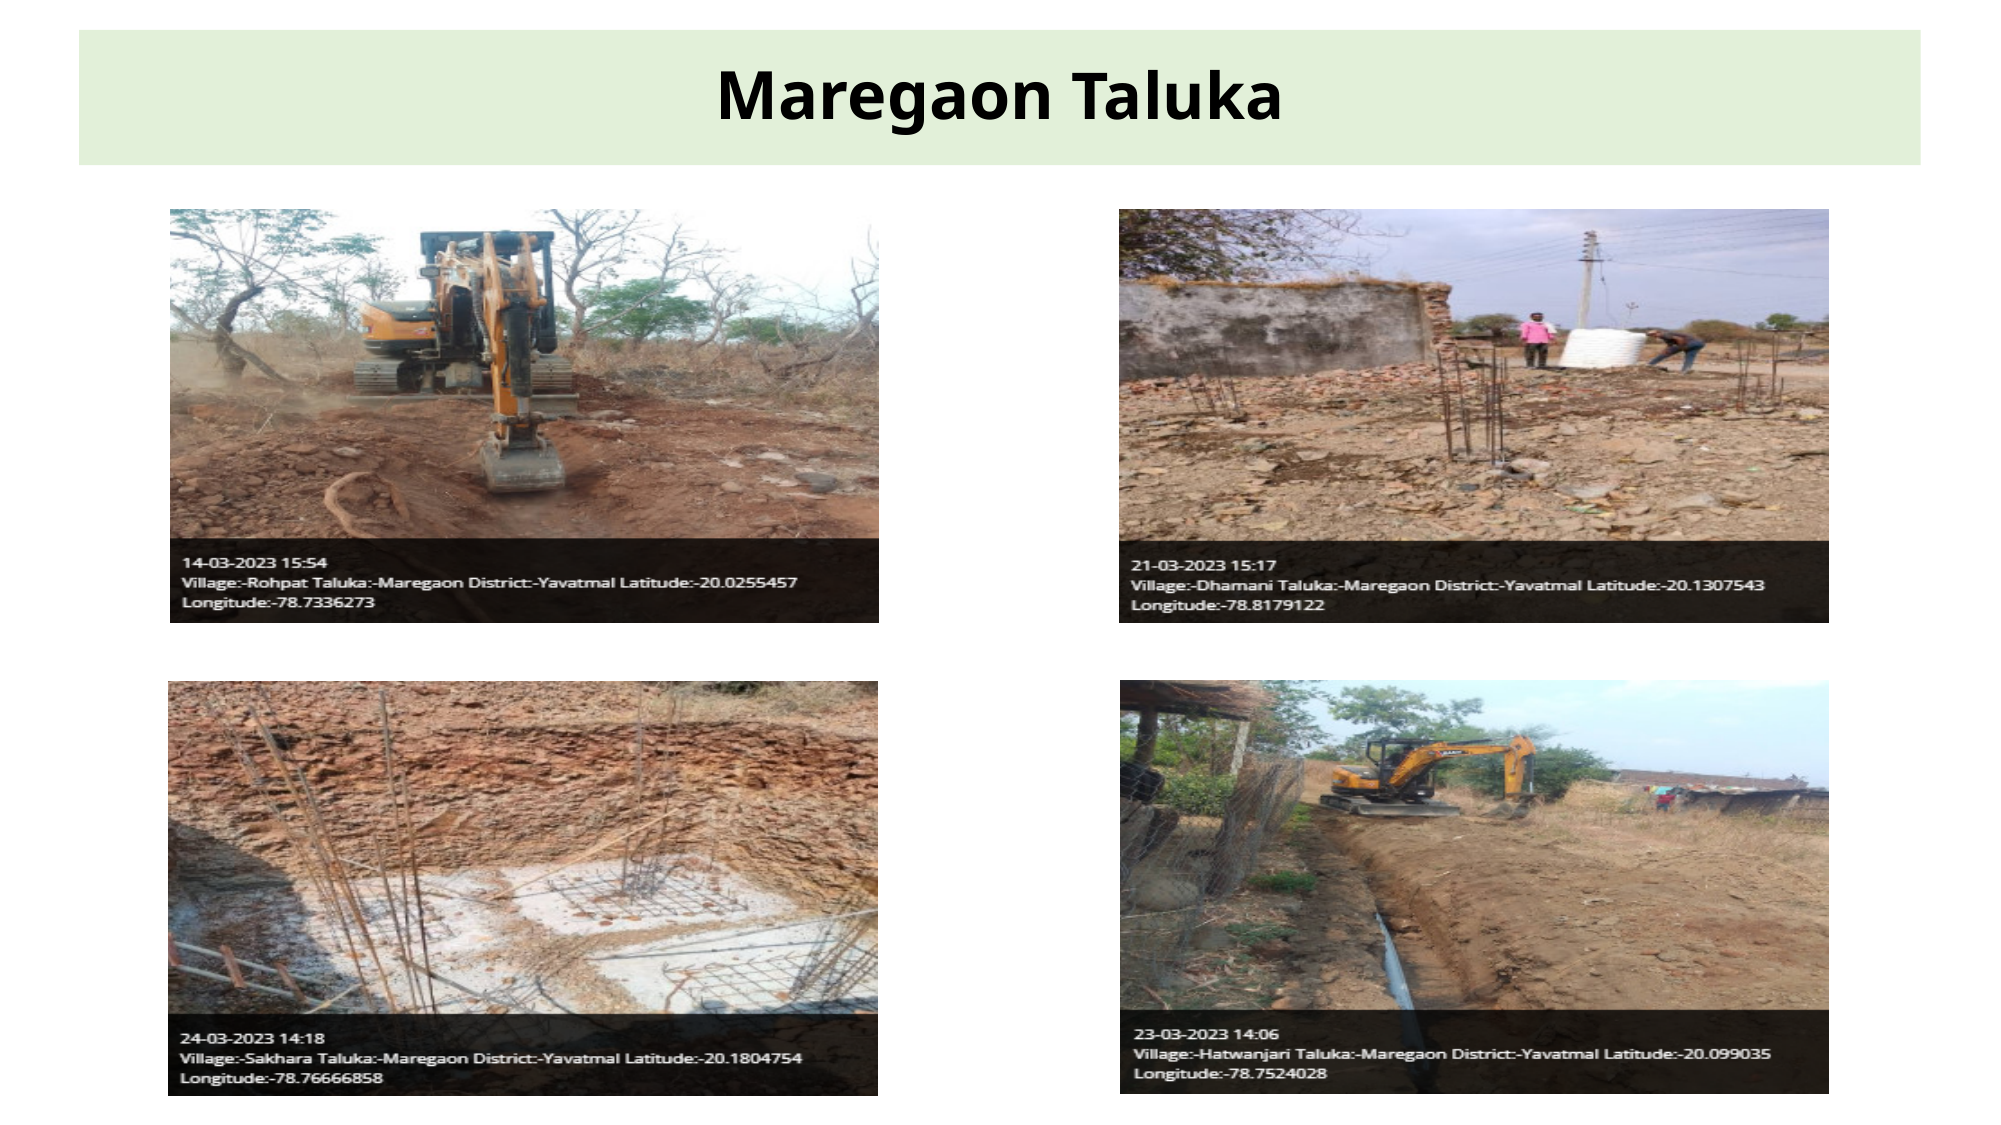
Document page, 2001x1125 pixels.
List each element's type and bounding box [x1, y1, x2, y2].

picture [168, 681, 878, 1096]
picture [170, 209, 879, 623]
picture [1119, 680, 1829, 1094]
text_box [79, 29, 1921, 166]
picture [1119, 209, 1829, 623]
